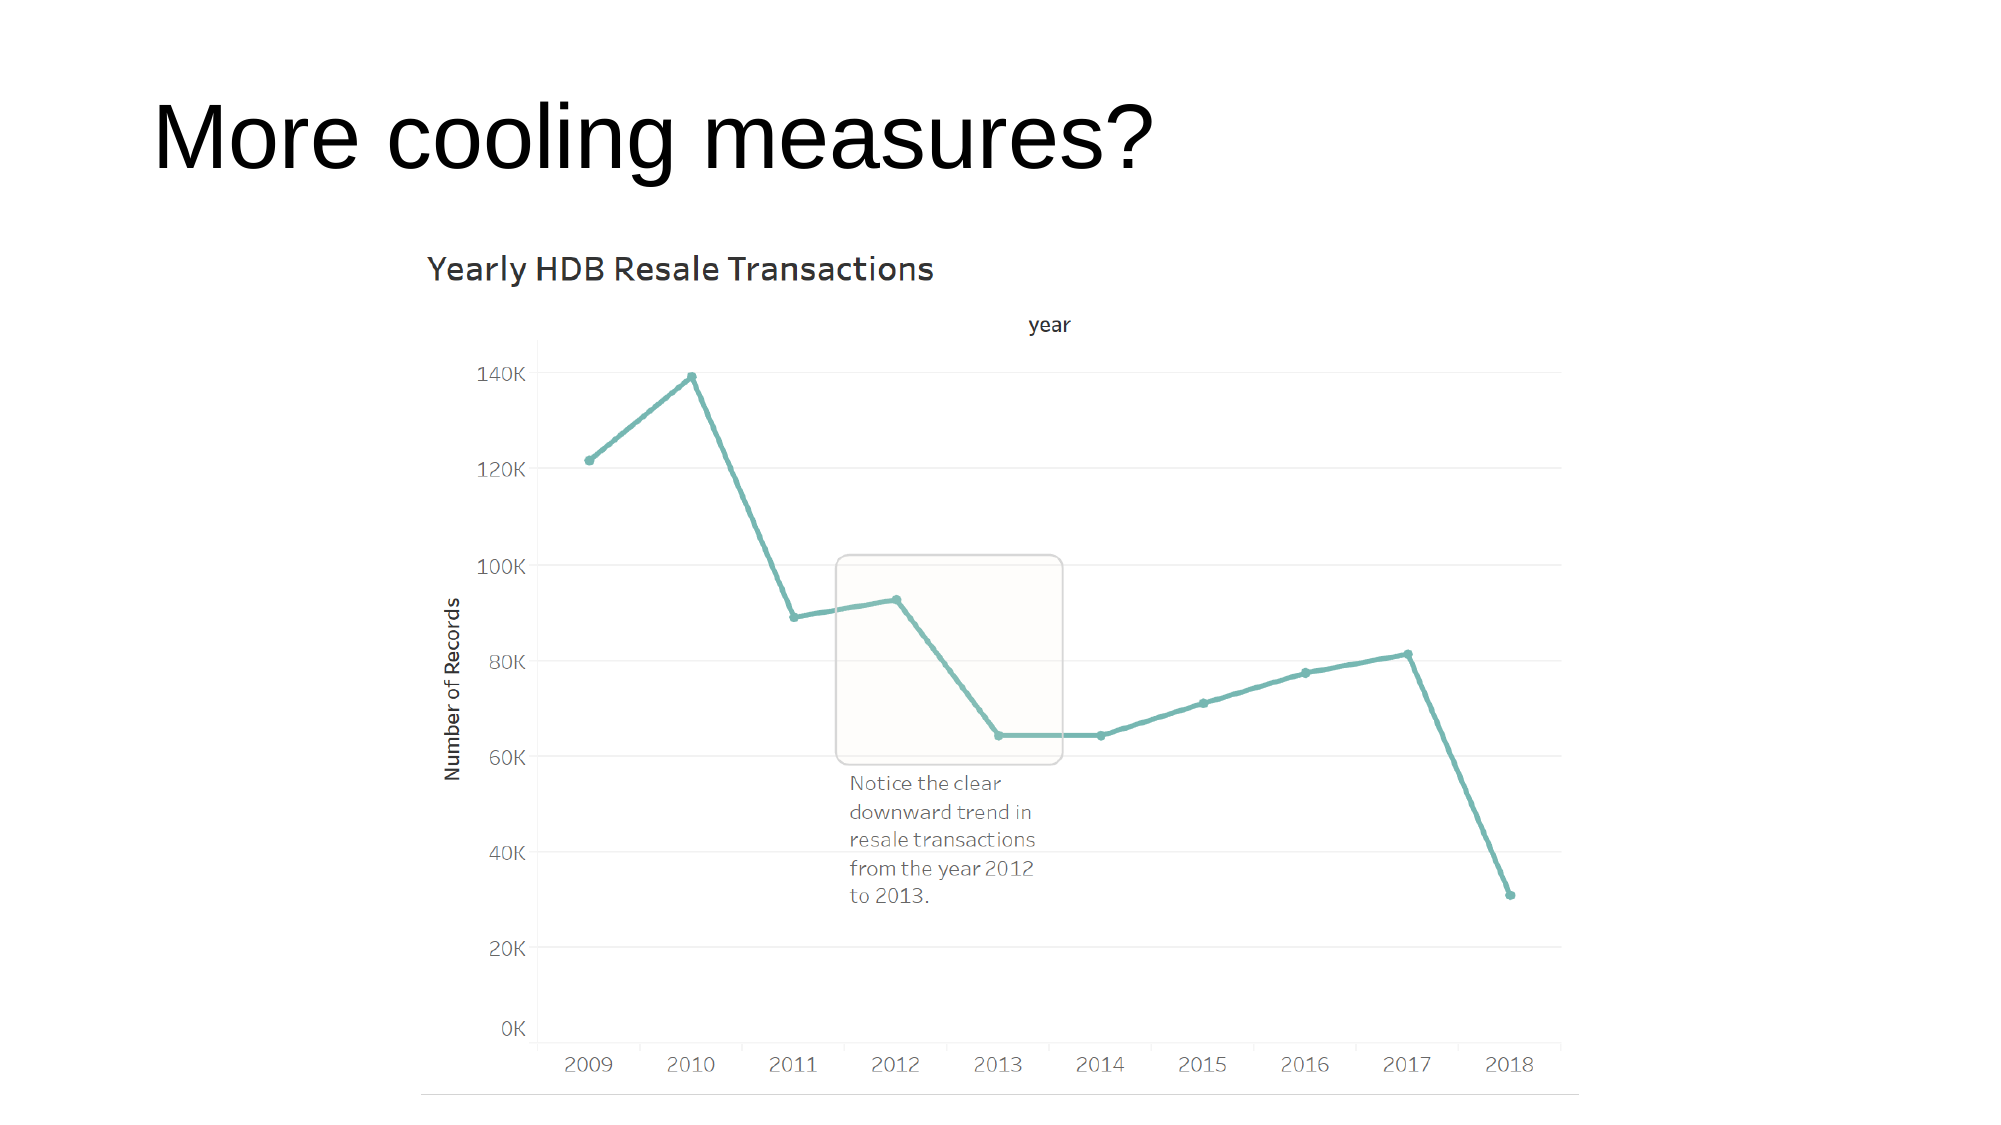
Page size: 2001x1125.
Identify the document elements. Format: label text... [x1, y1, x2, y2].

title More cooling measures? [137, 30, 1863, 248]
picture [421, 240, 1579, 1095]
